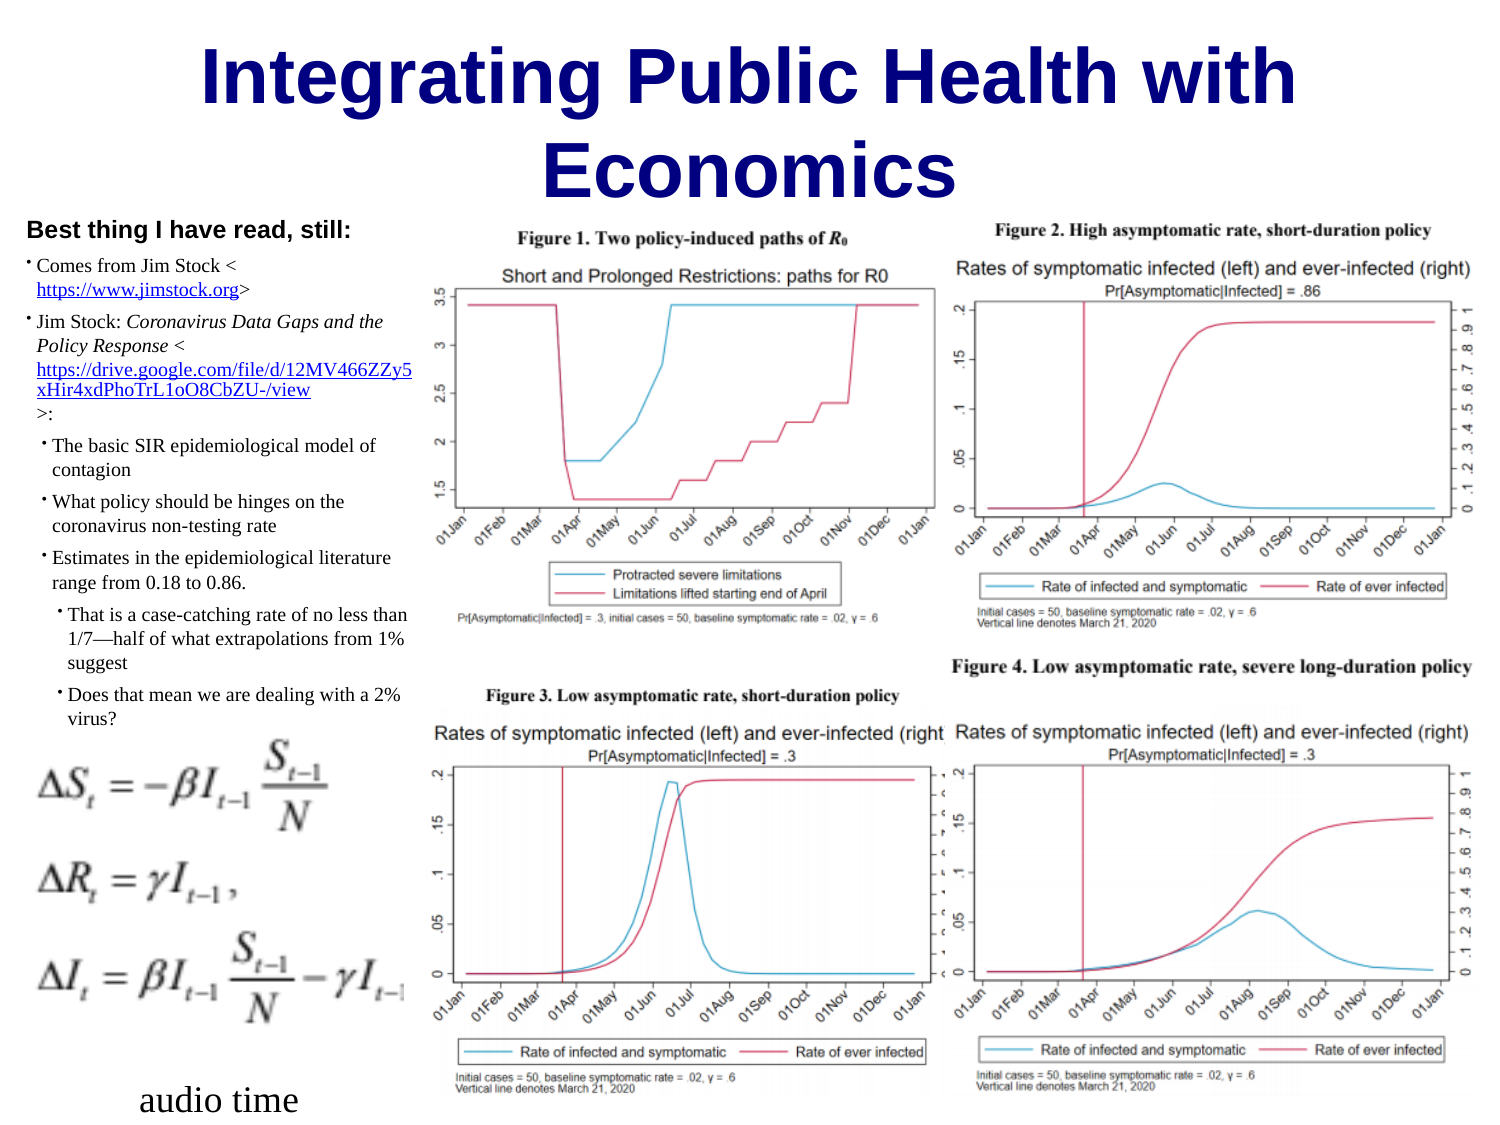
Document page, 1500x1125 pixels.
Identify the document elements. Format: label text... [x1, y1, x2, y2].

title Integrating Public Health with Economics [20, 14, 1480, 222]
list Best thing I have read, still: Comes from Jim Stock <https://www.jimstock.org> Jim Stock: Coronavirus Data Gaps and the Policy Response <https://drive.google.com/file/d/12MV466ZZy5xHir4xdPhoTrL1oO8CbZU-/view>: The basic SIR epidemiological model of contagion What policy should be hinges on the coronavirus non-testing rate Estimates in the epidemiological literature range from 0.18 to 0.86. That is a case-catching rate of no less than 1/7—half of what extrapolations from 1% suggest Does that mean we are dealing with a 2% virus? [20, 207, 425, 720]
picture [20, 726, 404, 1047]
picture [423, 222, 1480, 628]
picture [423, 644, 1480, 1098]
text_box audio time [131, 1067, 307, 1125]
